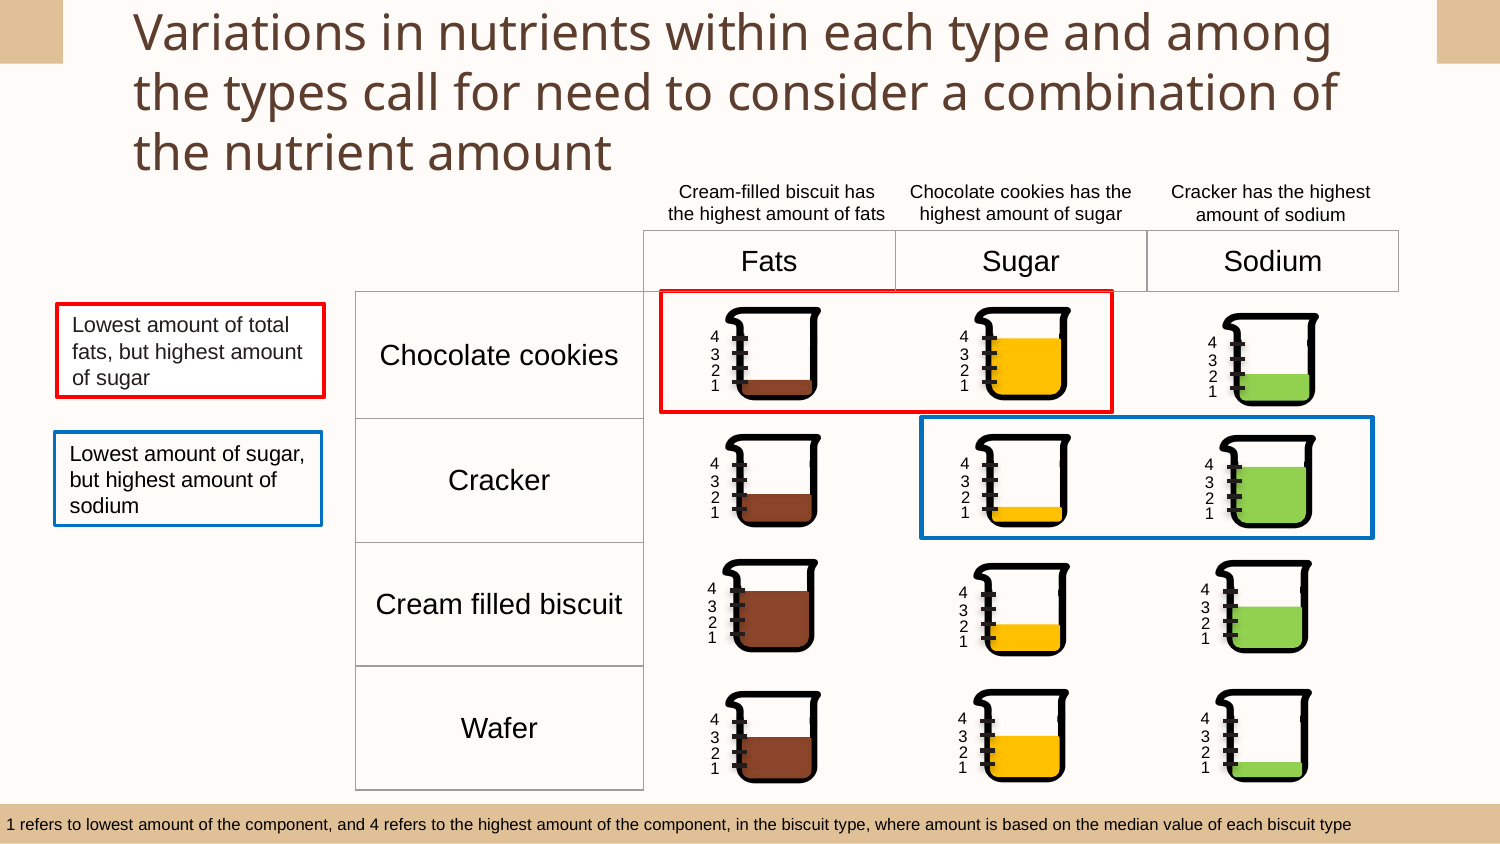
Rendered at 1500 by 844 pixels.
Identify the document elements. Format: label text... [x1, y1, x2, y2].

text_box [1200, 553, 1323, 660]
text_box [707, 552, 830, 659]
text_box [709, 427, 832, 534]
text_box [959, 300, 1082, 407]
table_header Chocolate cookies [356, 292, 643, 418]
text_box [659, 292, 1114, 414]
table_cell Cream filled biscuit [356, 543, 643, 665]
table_header Sodium [1148, 231, 1398, 291]
text_box Lowest amount of sugar, but highest amount of sodium [54, 431, 322, 526]
table_cell Cracker [356, 419, 643, 542]
text_box 1 refers to lowest amount of the component, and 4 refers to the highest amount of the component, in the biscuit type, where amount is based on the median value of each biscuit type [0, 806, 1475, 841]
table_cell Wafer [356, 667, 643, 789]
table_header Fats [644, 231, 895, 291]
text_box Cracker has the highest amount of sodium [1144, 172, 1397, 233]
text_box Chocolate cookies has the highest amount of sugar [894, 172, 1144, 232]
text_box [1200, 682, 1323, 790]
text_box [958, 556, 1081, 663]
text_box [919, 415, 1375, 540]
title Variations in nutrients within each type and among the types call for need to consider a combination of the nutrient amount [118, 42, 1382, 137]
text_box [710, 300, 833, 407]
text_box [1204, 428, 1327, 536]
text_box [1207, 306, 1330, 413]
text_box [960, 427, 1083, 534]
text_box Cream-filled biscuit has the highest amount of fats [650, 172, 894, 232]
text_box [957, 682, 1080, 790]
text_box Lowest amount of total fats, but highest amount of sugar [55, 302, 326, 399]
table_header Sugar [896, 232, 1146, 291]
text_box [709, 683, 832, 791]
